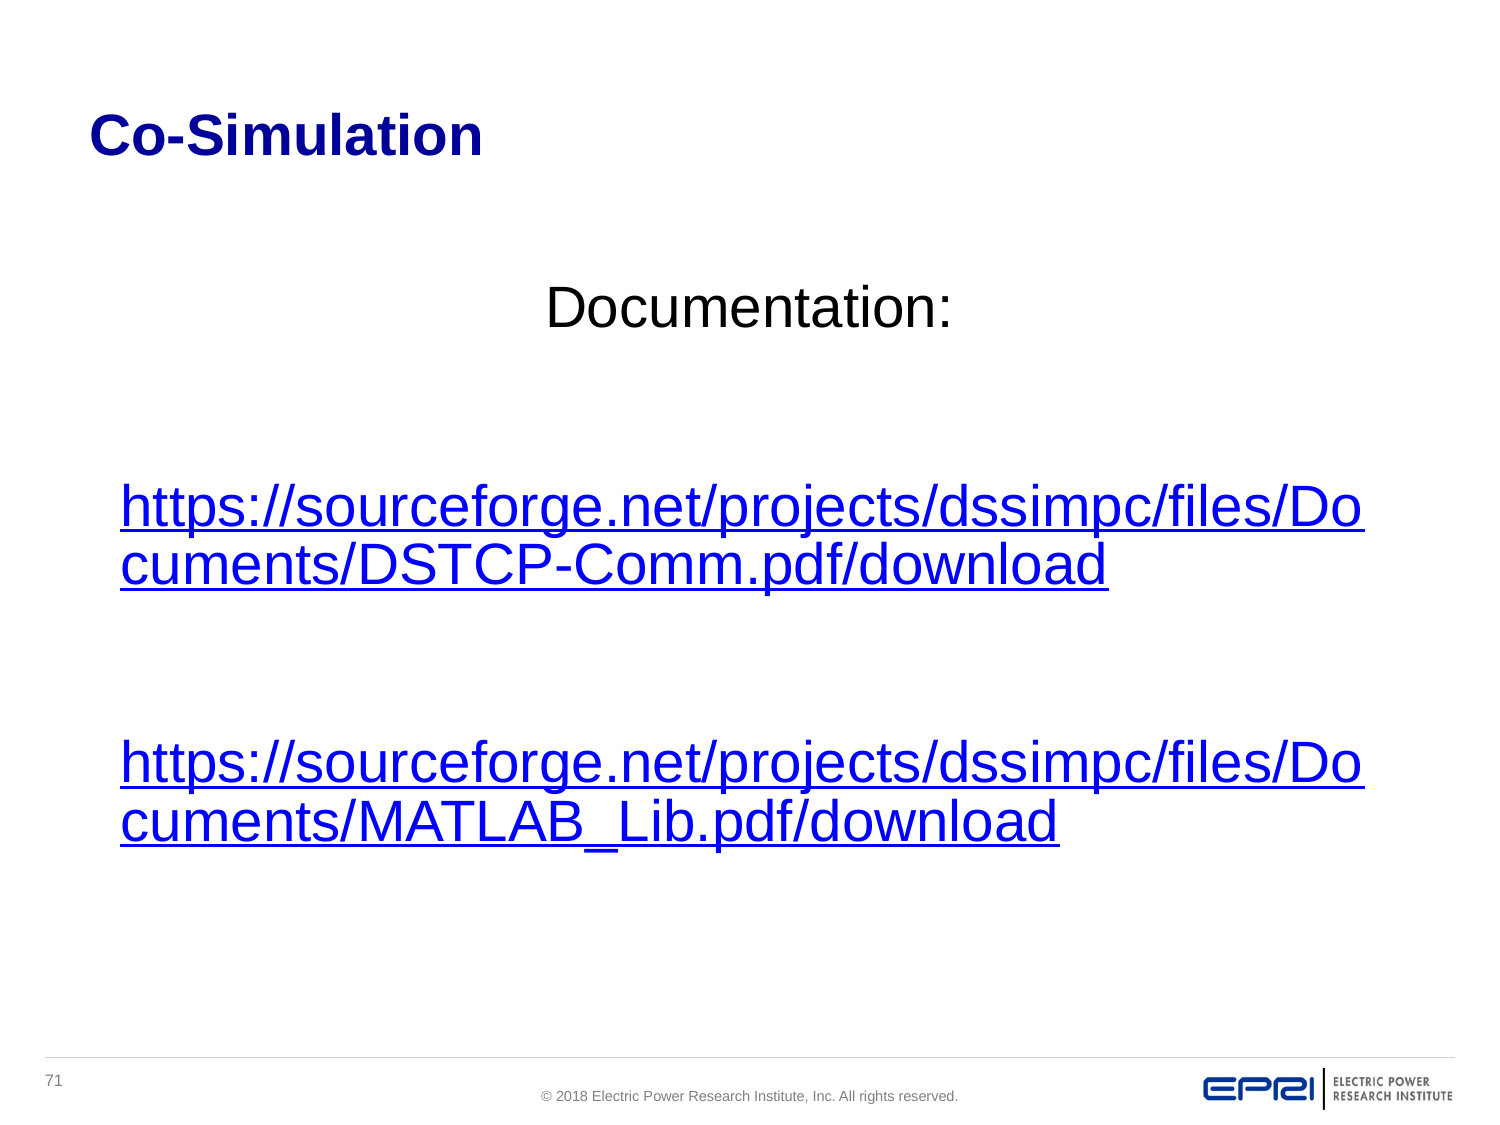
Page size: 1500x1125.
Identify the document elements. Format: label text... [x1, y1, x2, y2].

picture [1200, 1064, 1455, 1113]
text_box Documentation: https://sourceforge.net/projects/dssimpc/files/Documents/DSTCP-Comm.pdf/download https://sourceforge.net/projects/dssimpc/files/Documents/MATLAB_Lib.pdf/download [105, 262, 1394, 744]
title Co-Simulation [74, 89, 1425, 278]
